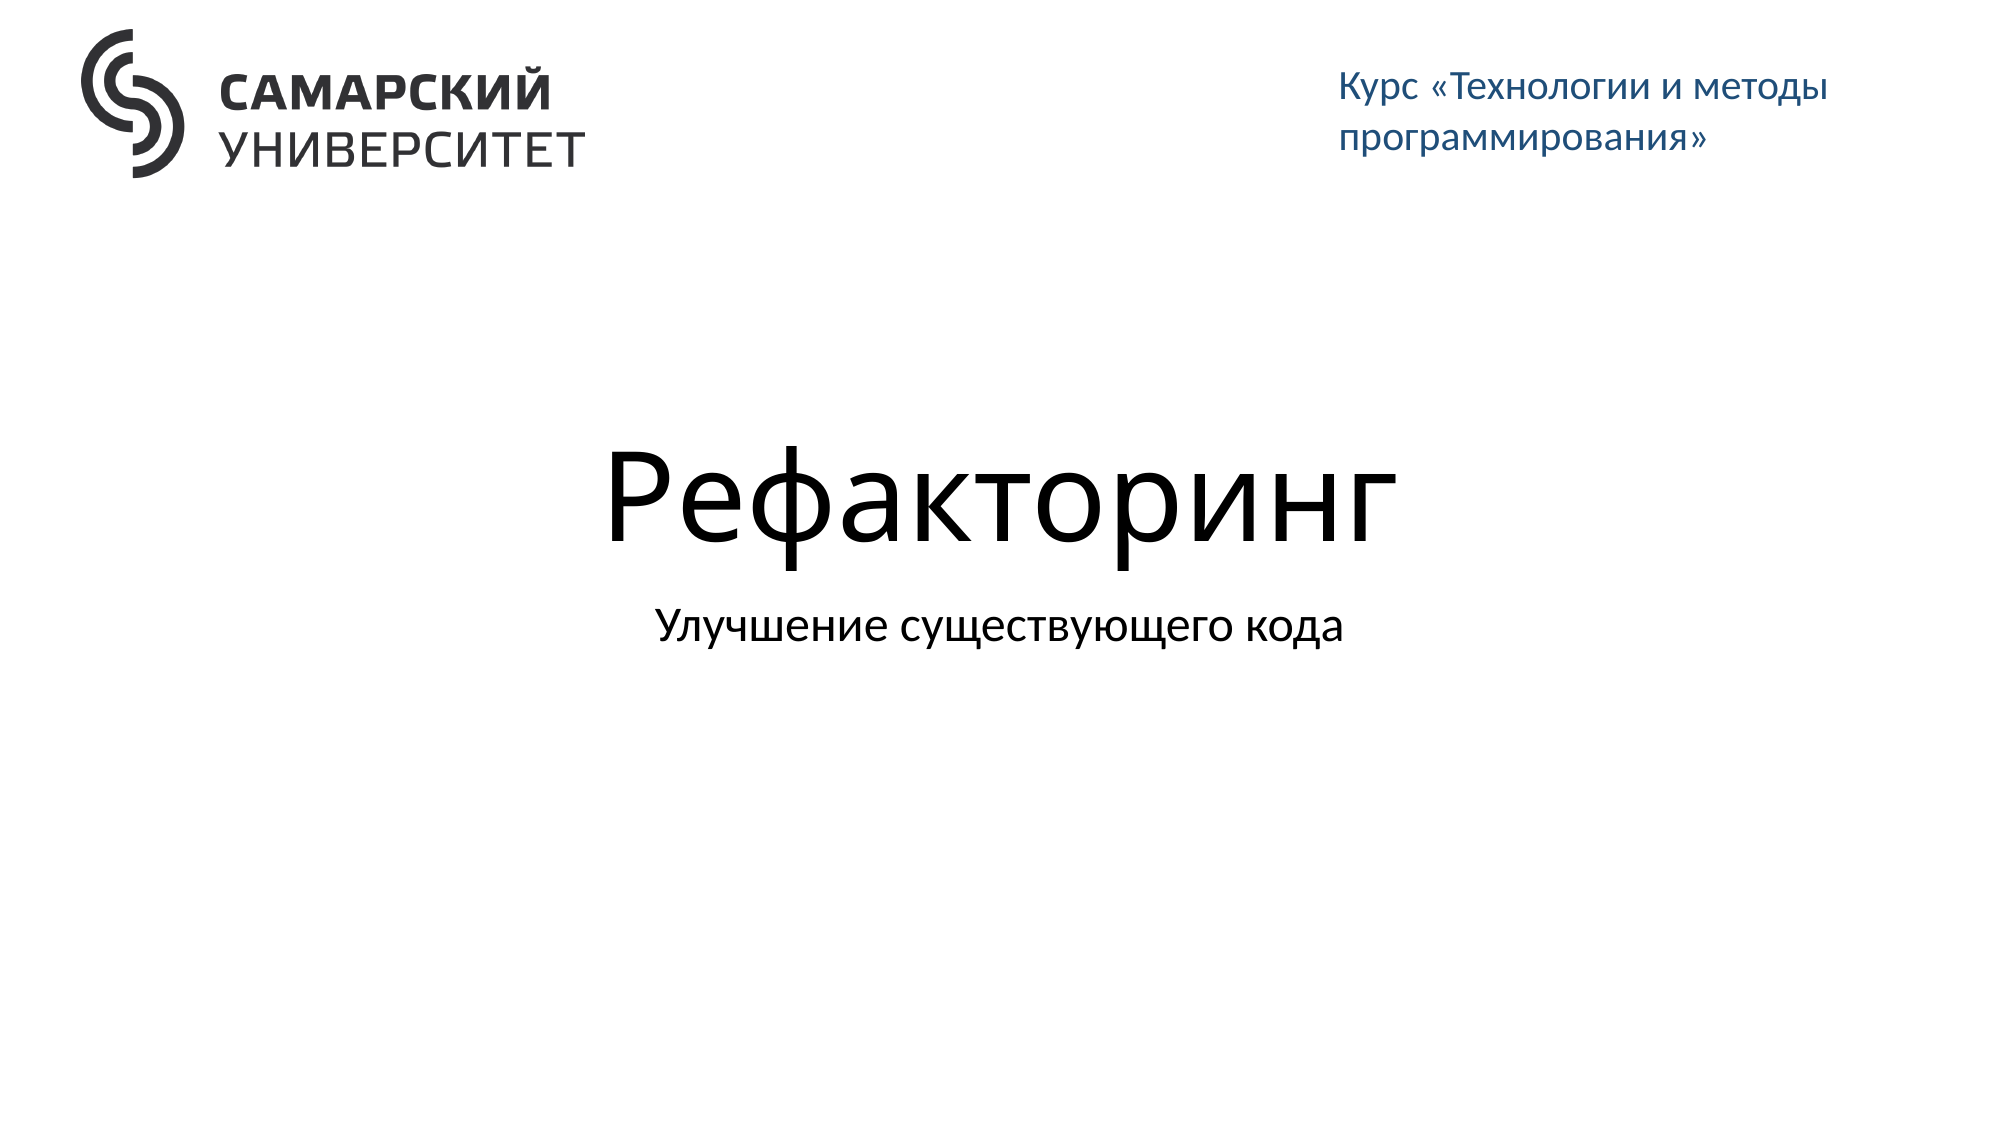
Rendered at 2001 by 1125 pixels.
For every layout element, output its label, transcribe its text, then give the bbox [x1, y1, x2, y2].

title Рефакторинг [249, 184, 1750, 576]
picture [80, 29, 585, 179]
text_box Курс «Технологии и методы программирования» [1323, 51, 1917, 166]
subtitle Улучшение существующего кода [249, 590, 1750, 863]
